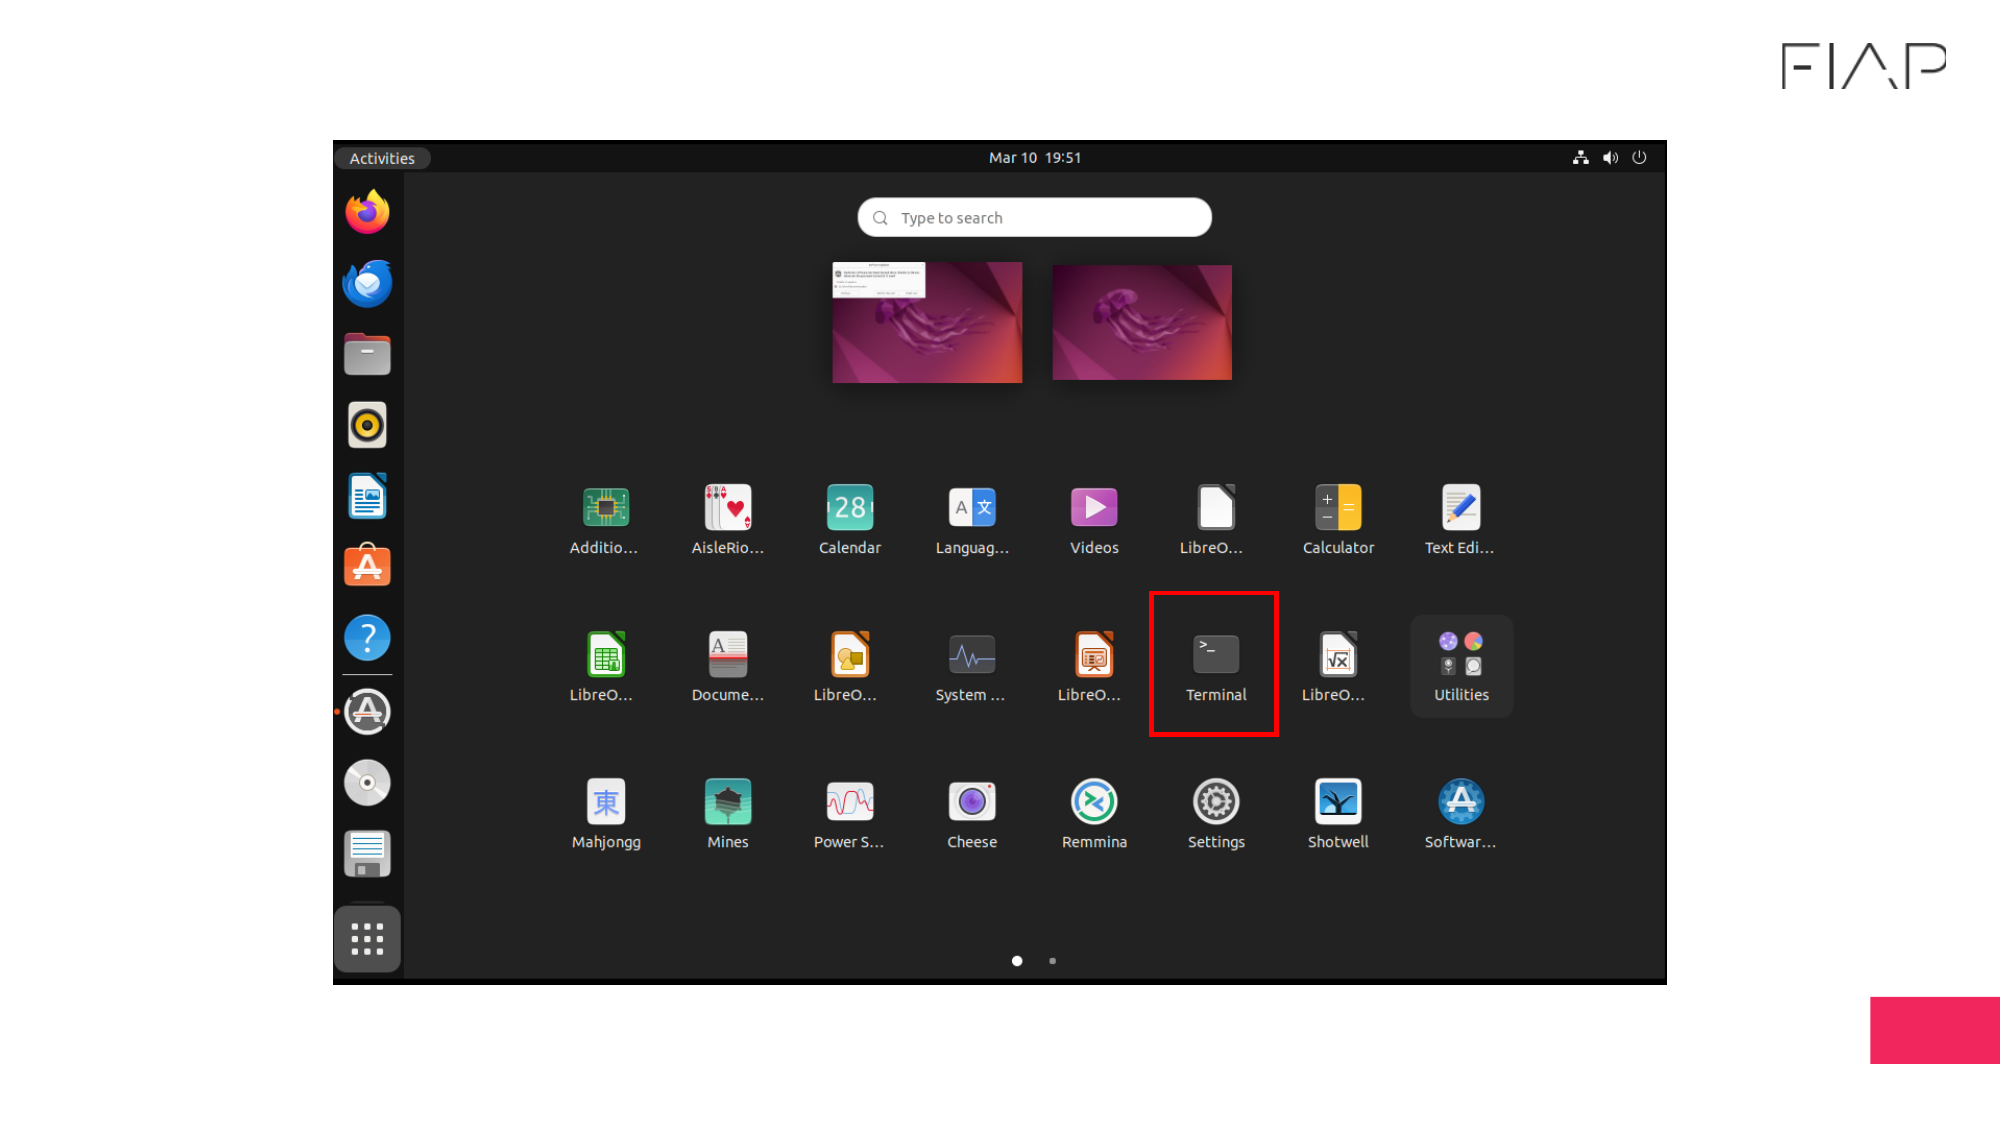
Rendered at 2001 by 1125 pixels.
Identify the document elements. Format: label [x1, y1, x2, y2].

text_box [1870, 996, 2000, 1065]
picture [1782, 43, 1946, 89]
picture [333, 140, 1667, 985]
